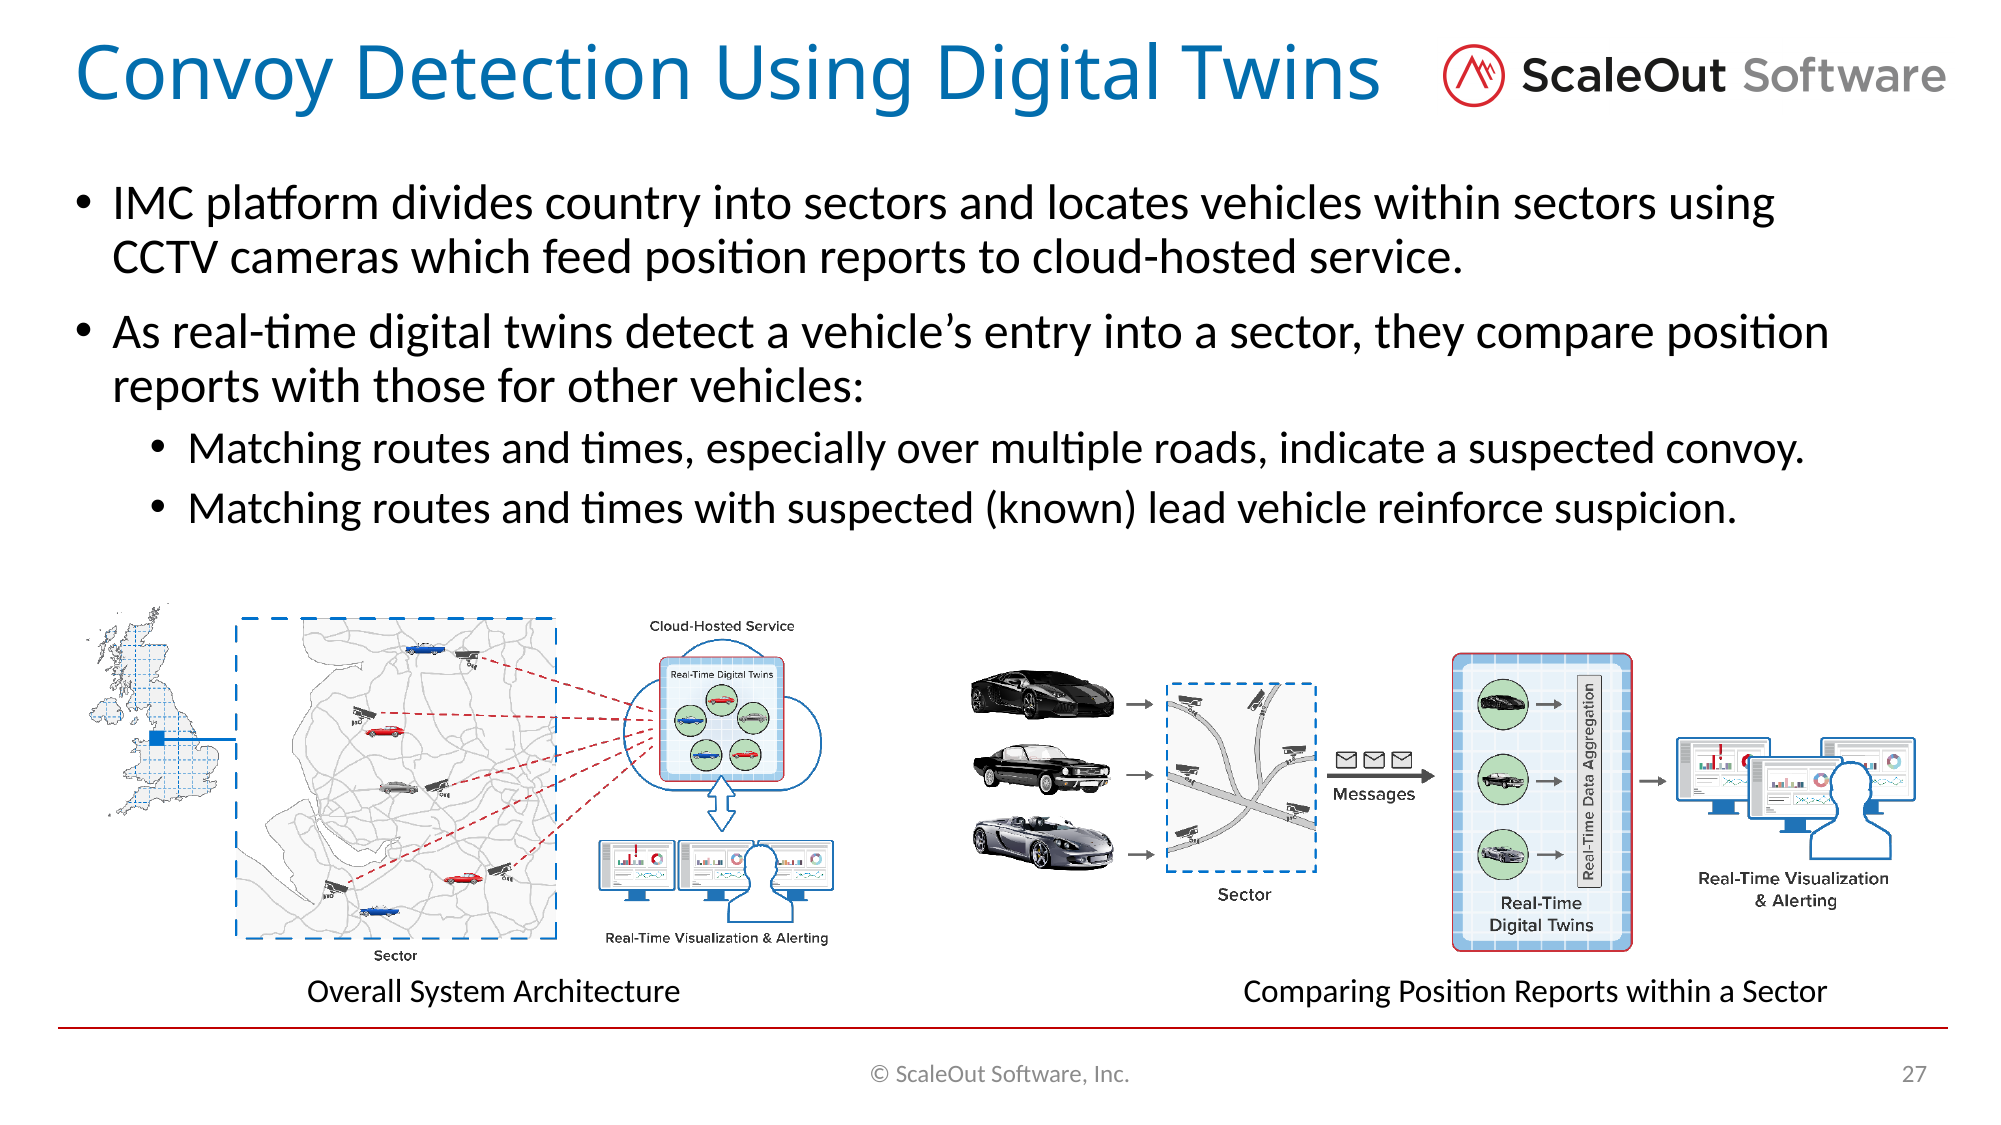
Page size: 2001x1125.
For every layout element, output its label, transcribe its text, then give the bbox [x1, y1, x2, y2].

list IMC platform divides country into sectors and locates vehicles within sectors using CCTV cameras which feed position reports to cloud-hosted service. As real-time digital twins detect a vehicle’s entry into a sector, they compare position reports with those for other vehicles: Matching routes and times, especially over multiple roads, indicate a suspected convoy. Matching routes and times with suspected (known) lead vehicle reinforce suspicion. [59, 169, 1869, 1014]
slide_number 27 [1598, 1042, 1943, 1103]
title Convoy Detection Using Digital Twins [59, 19, 1438, 133]
footer © ScaleOut Software, Inc. [549, 1042, 1450, 1103]
text_box Overall System Architecture [292, 975, 696, 1017]
text_box Comparing Position Reports within a Sector [1228, 990, 1844, 1017]
picture [948, 624, 1926, 990]
picture [1438, 37, 1955, 115]
picture [74, 591, 858, 975]
